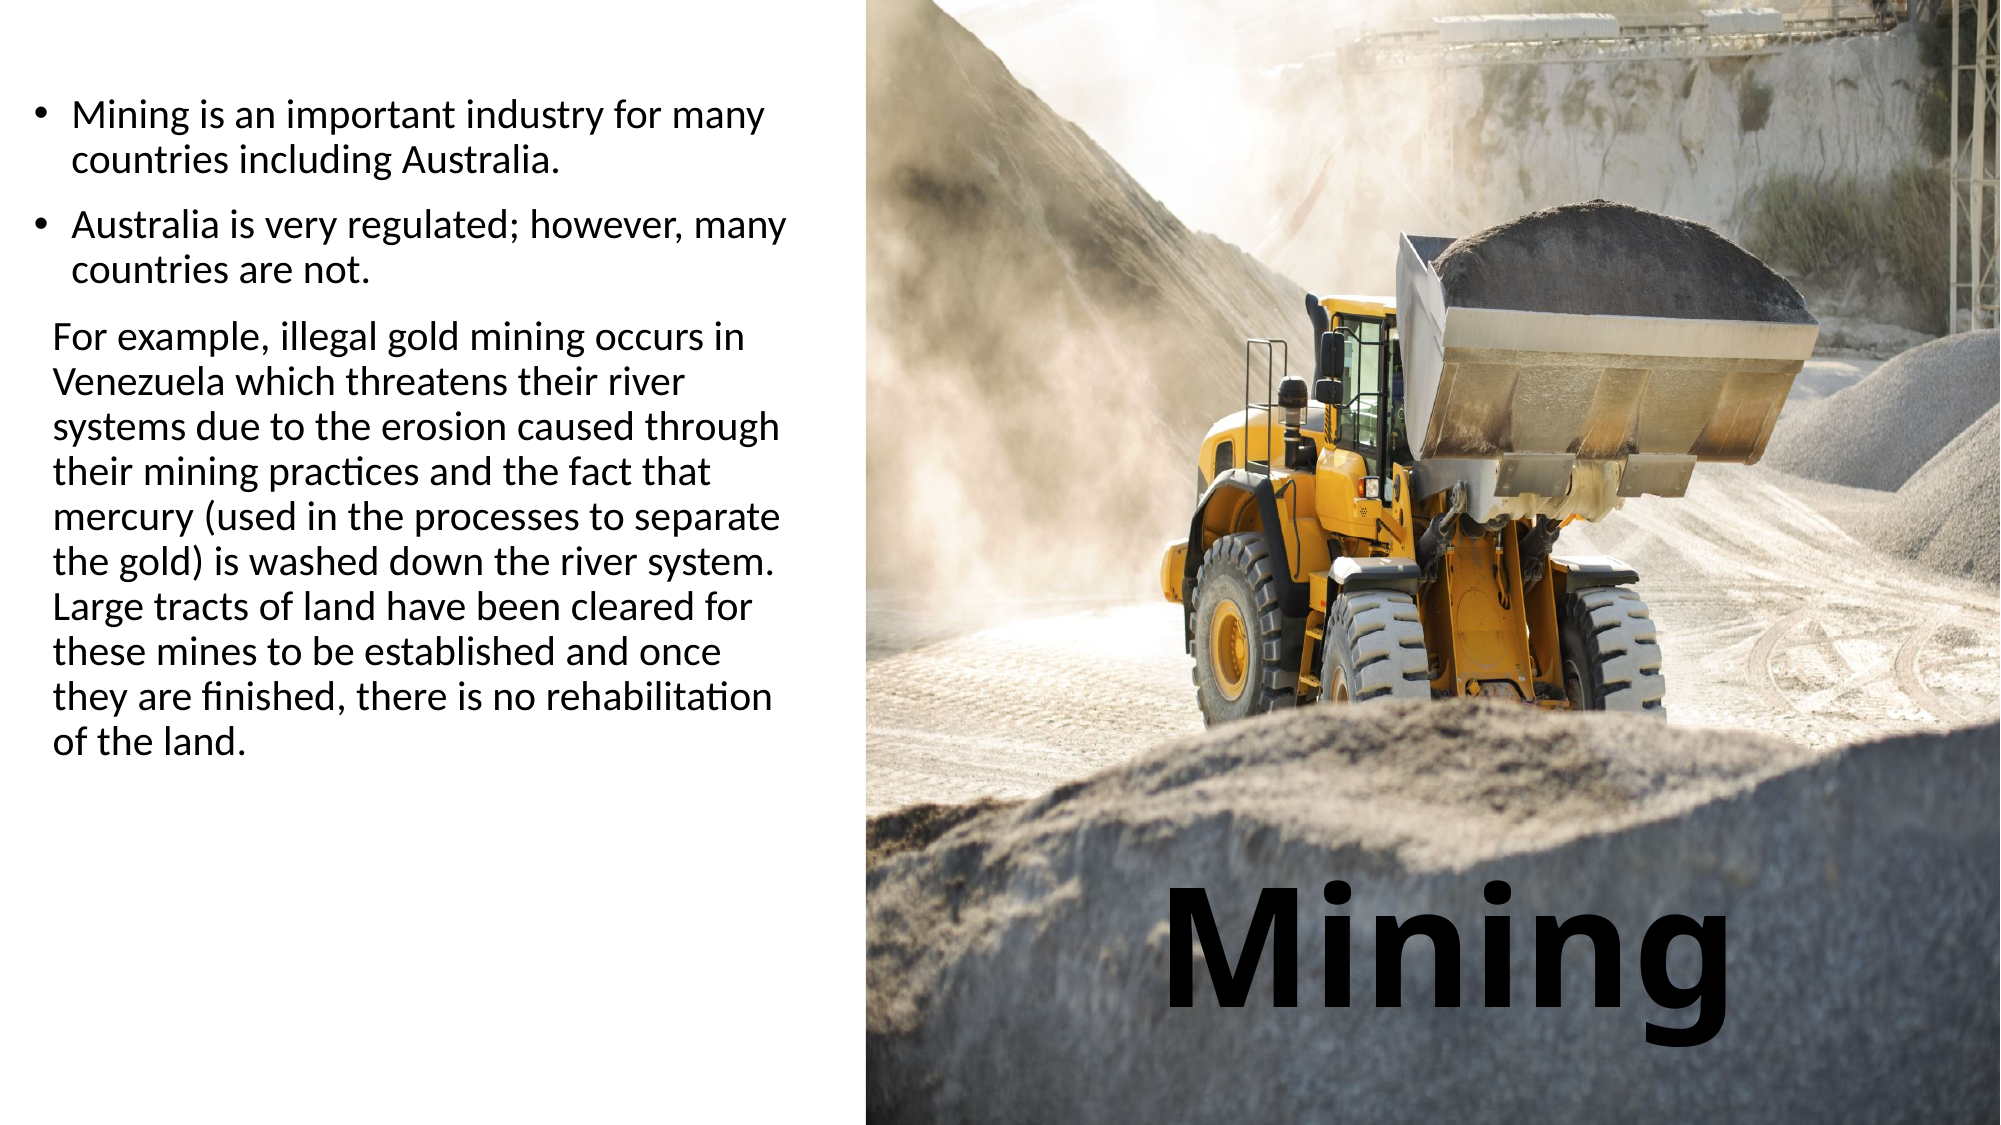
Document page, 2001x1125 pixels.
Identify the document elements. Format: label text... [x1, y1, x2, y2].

picture [865, 0, 2000, 1125]
list Mining is an important industry for many countries including Australia. Australia is very regulated; however, many countries are not. For example, illegal gold mining occurs in Venezuela which threatens their river systems due to the erosion caused through their mining practices and the fact that mercury (used in the processes to separate the gold) is washed down the river system. Large tracts of land have been cleared for these mines to be established and once they are finished, there is no rehabilitation of the land. [18, 84, 811, 1041]
